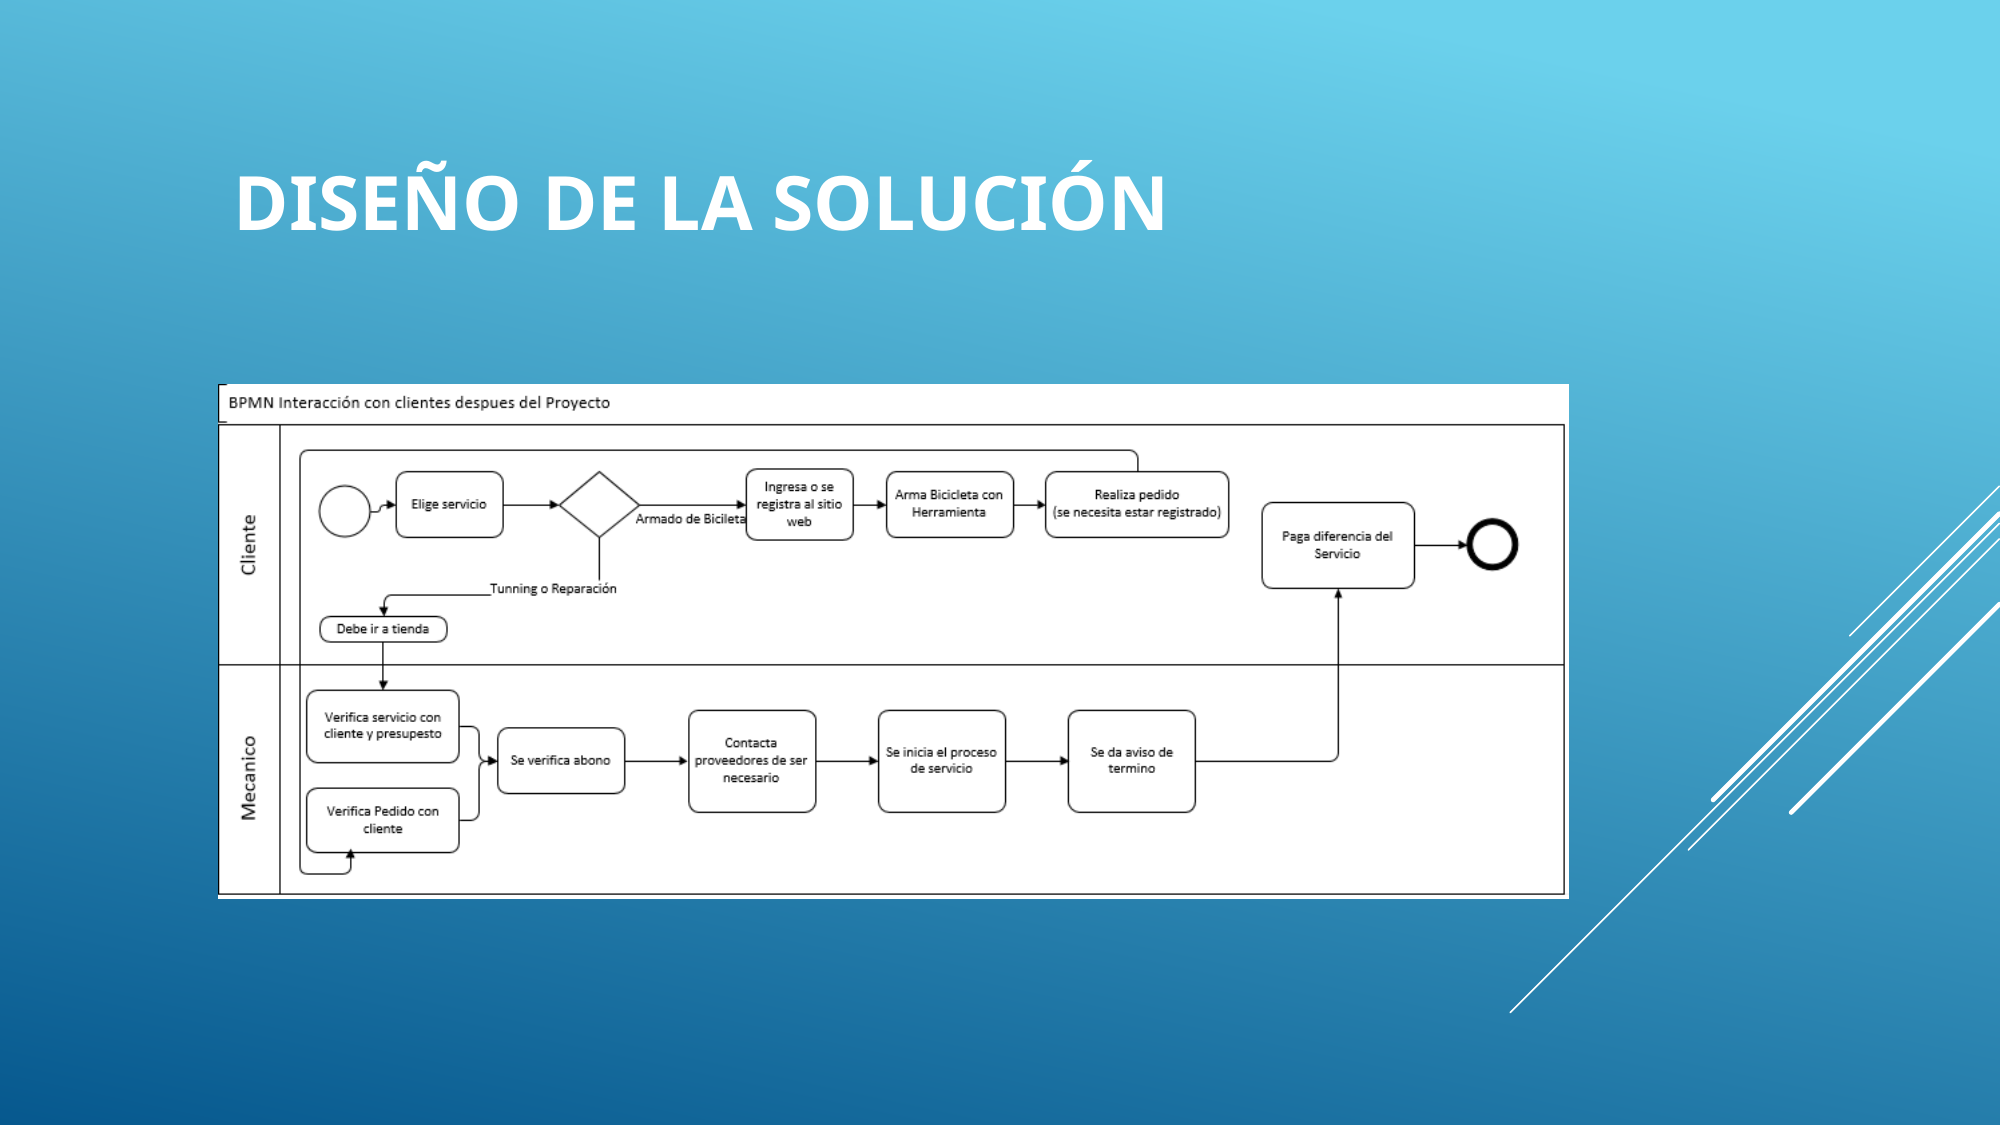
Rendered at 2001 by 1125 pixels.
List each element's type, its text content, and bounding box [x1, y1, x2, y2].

picture [218, 383, 1569, 899]
title Diseño de la solución [218, 76, 1619, 324]
